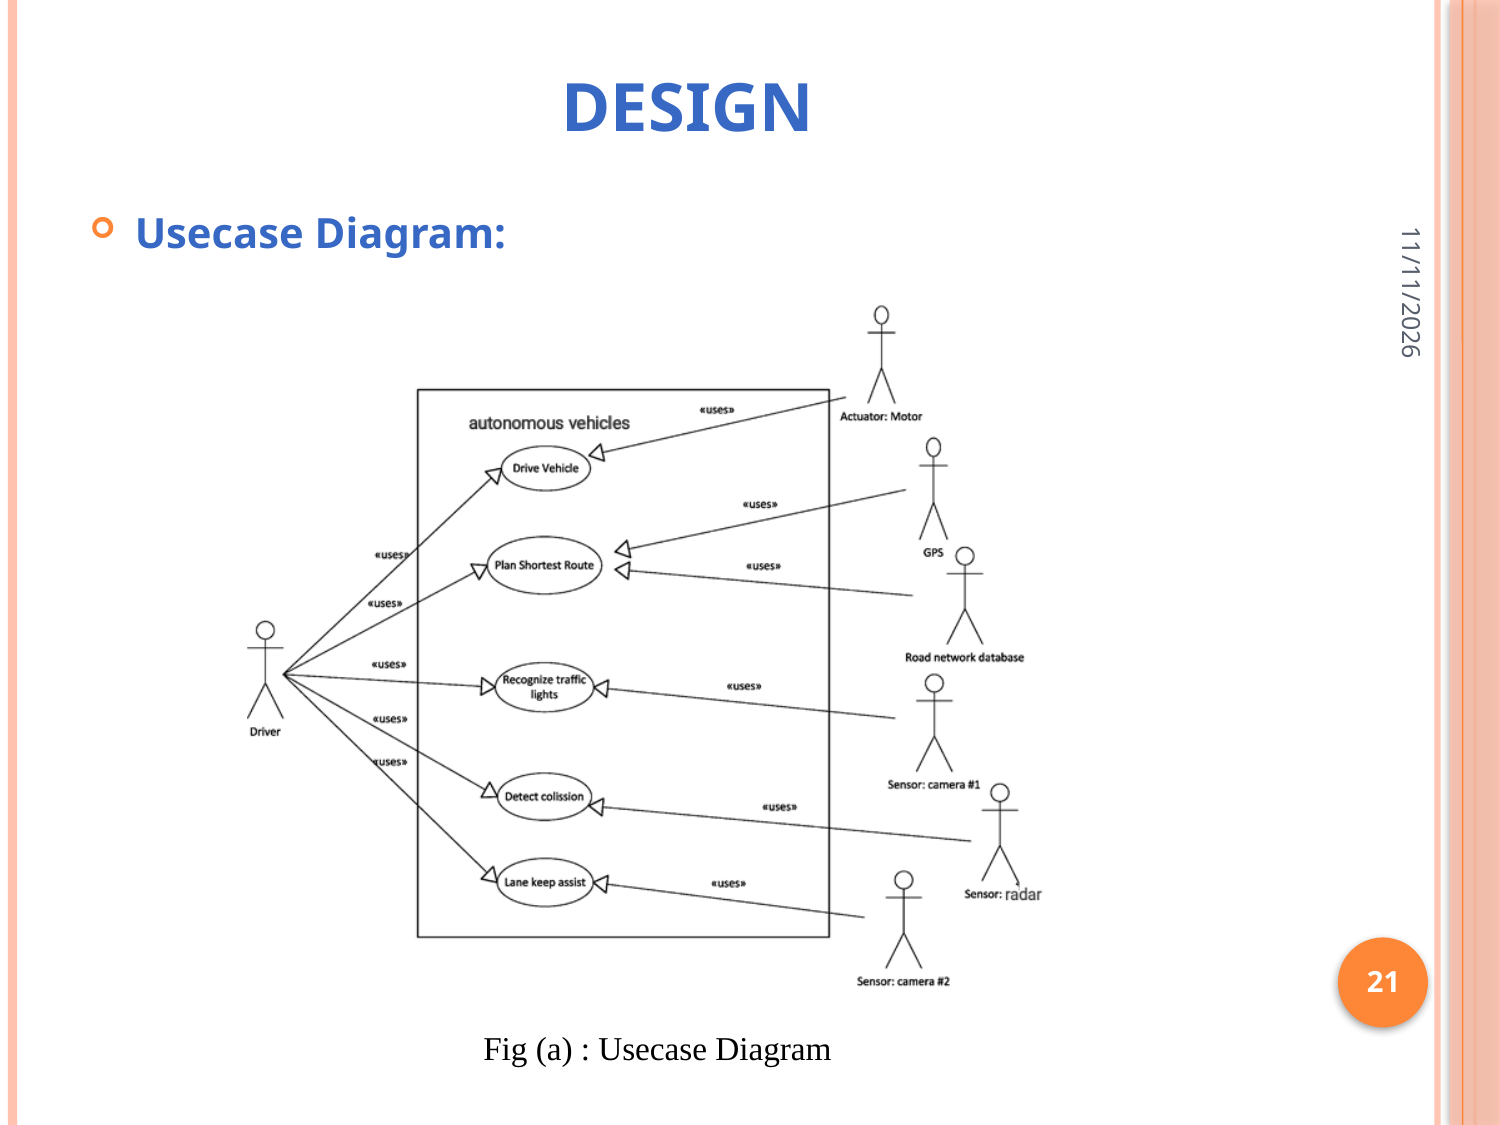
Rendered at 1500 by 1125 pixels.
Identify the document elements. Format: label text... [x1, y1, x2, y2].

title Design [75, 45, 1300, 153]
slide_number 21 [1333, 940, 1434, 1027]
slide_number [1378, 43, 1442, 374]
list Usecase Diagram: [75, 199, 1300, 1062]
text_box Fig (a) : Usecase Diagram [468, 1027, 1008, 1075]
picture [245, 304, 1301, 1018]
